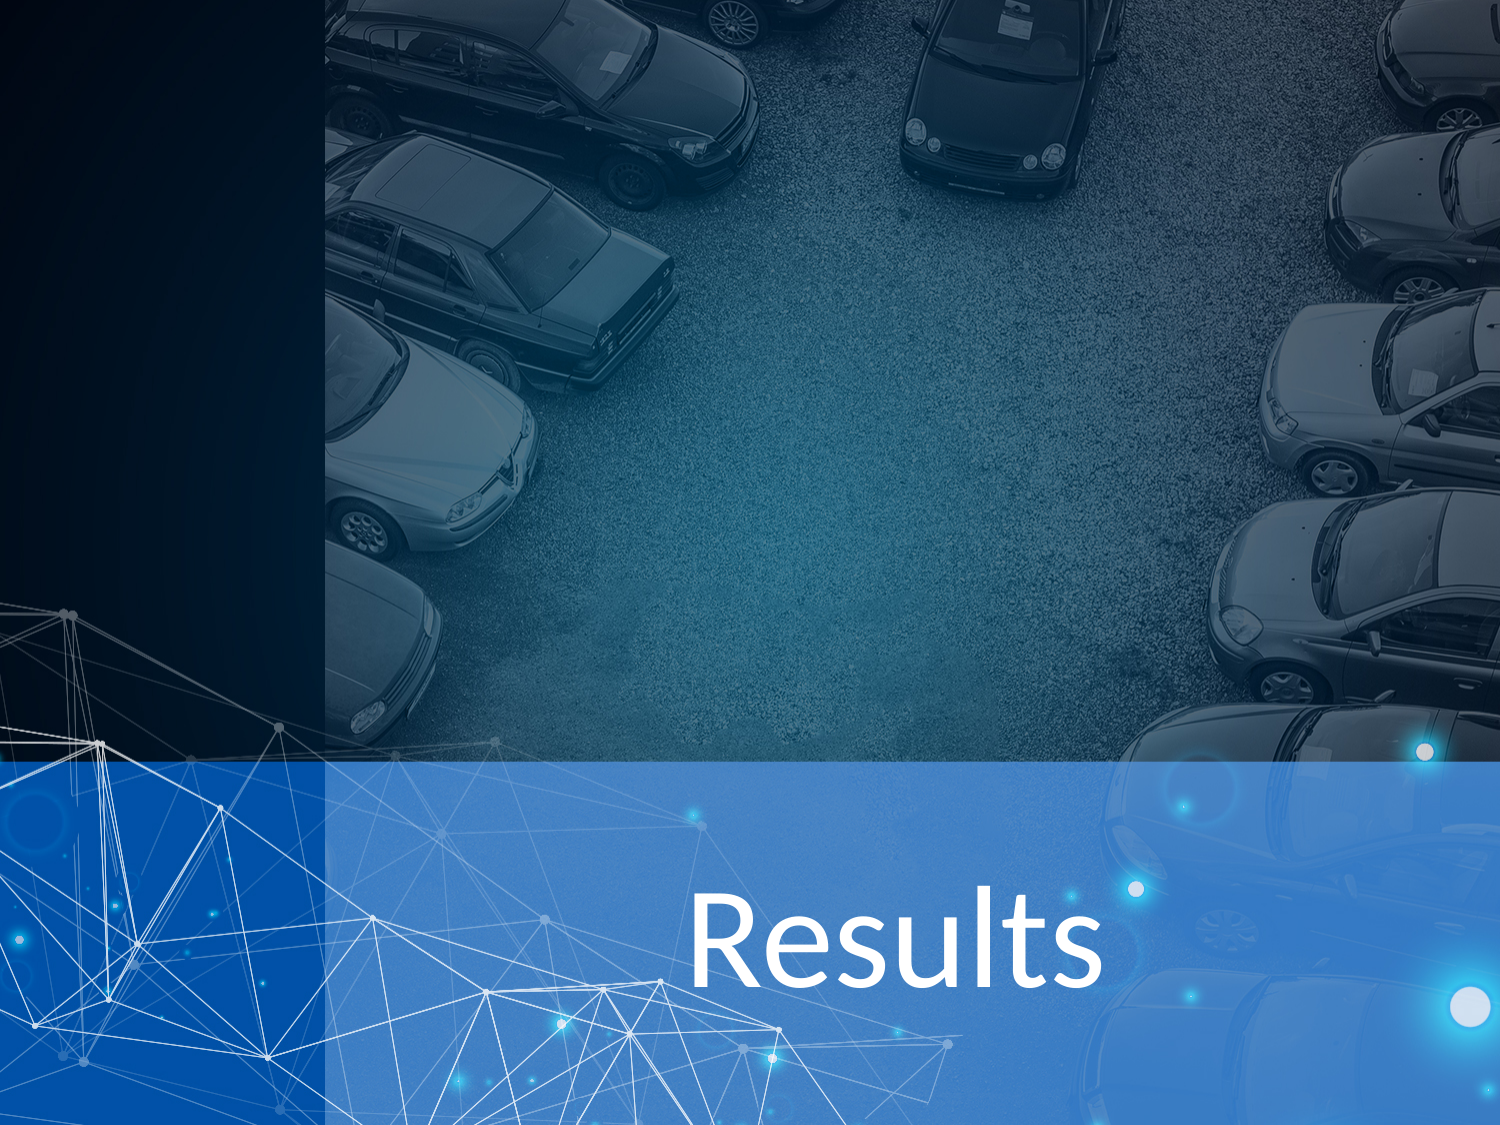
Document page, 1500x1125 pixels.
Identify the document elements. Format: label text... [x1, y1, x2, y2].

title Results [324, 833, 1500, 1024]
picture [0, 0, 1500, 1125]
